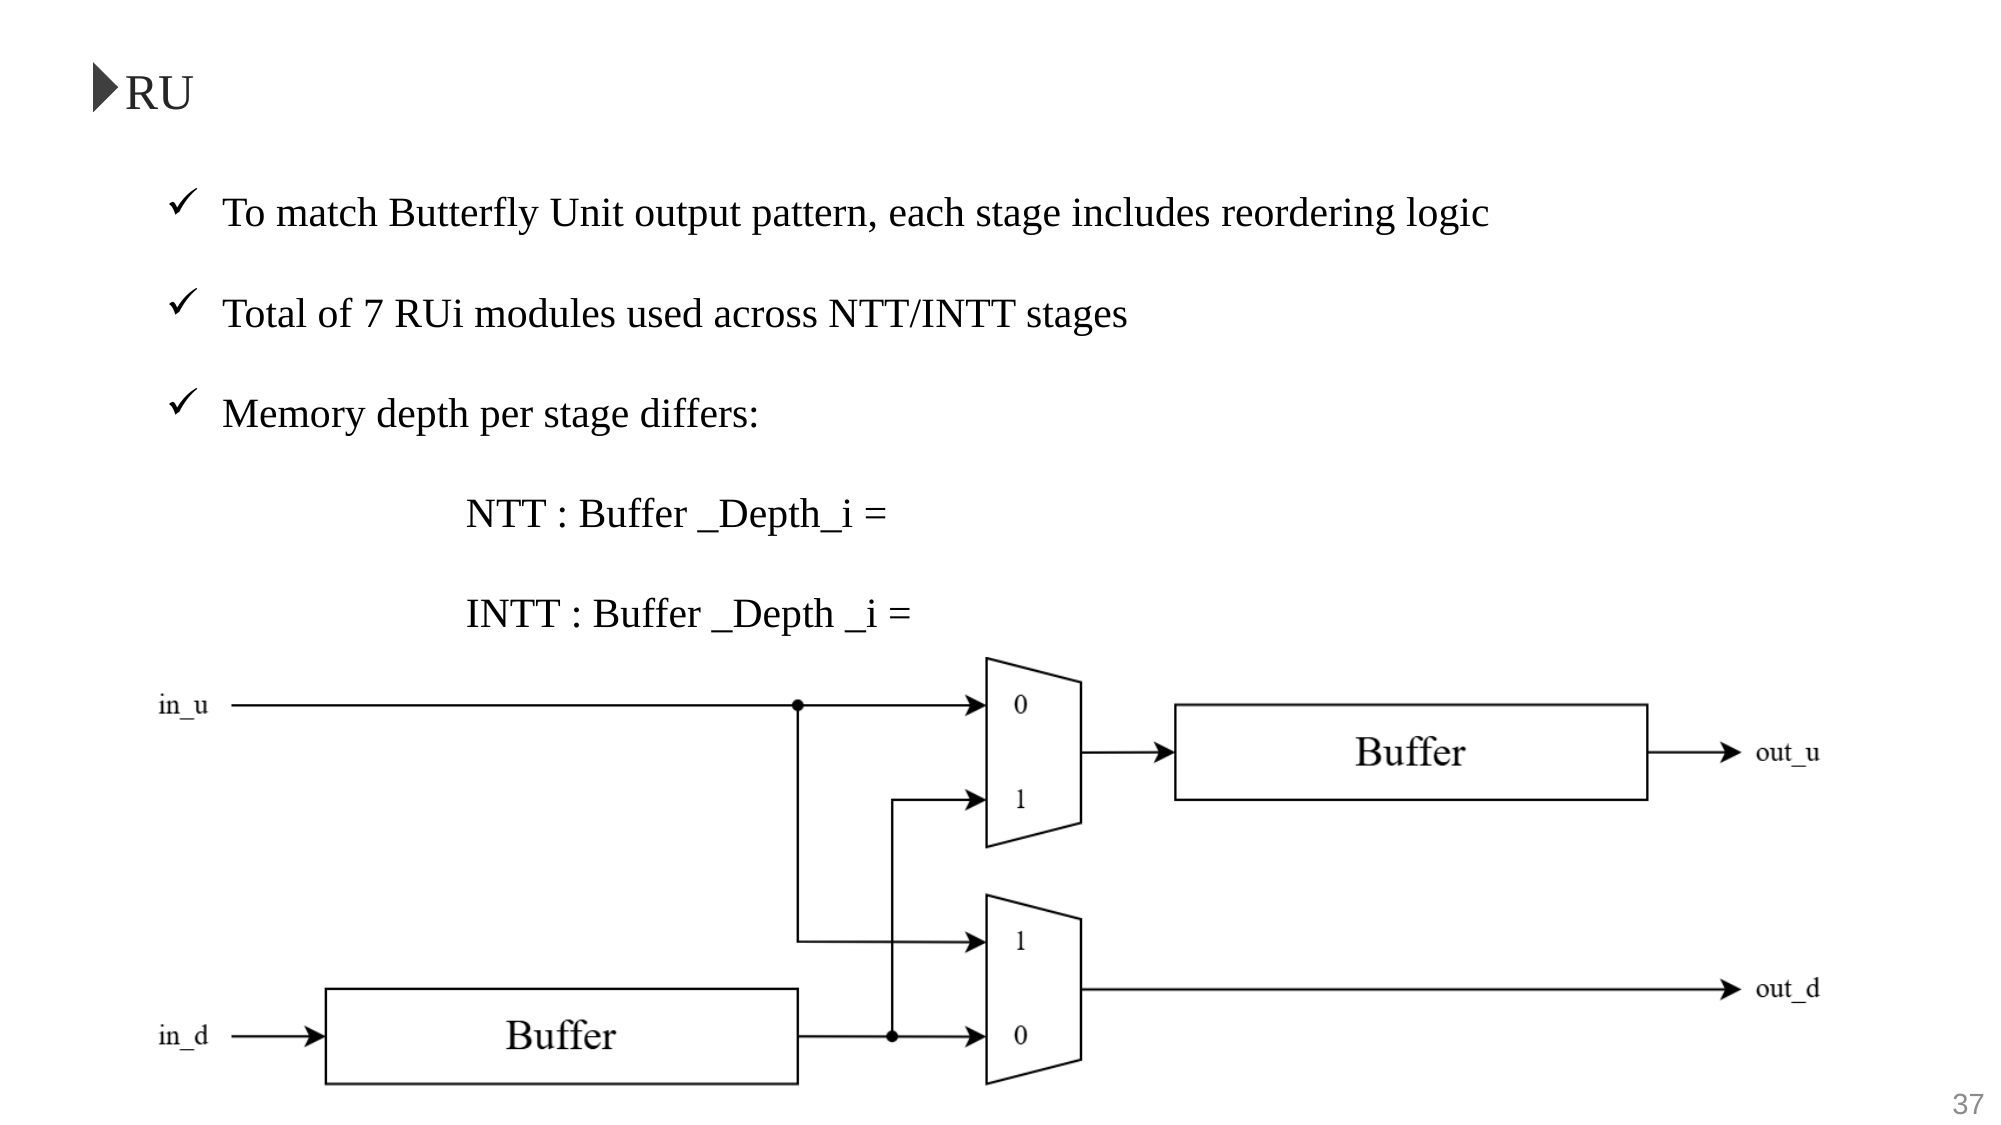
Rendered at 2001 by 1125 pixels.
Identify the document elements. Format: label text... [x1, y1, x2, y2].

picture [136, 657, 1835, 1088]
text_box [93, 52, 210, 129]
slide_number 37 [1550, 1072, 2000, 1125]
